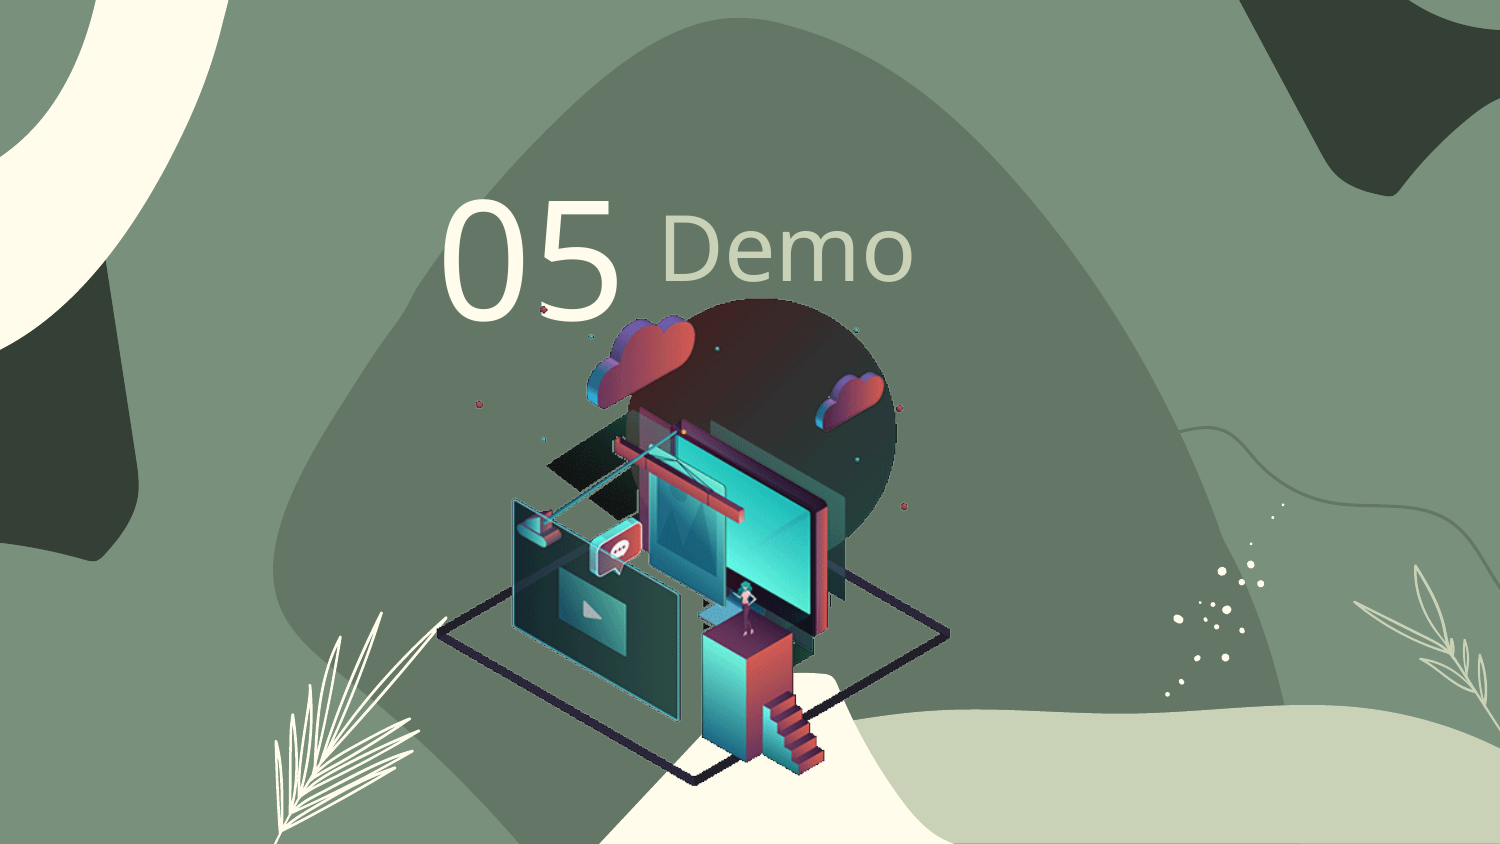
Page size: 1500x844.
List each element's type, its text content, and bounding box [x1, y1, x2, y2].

picture [368, 222, 1015, 844]
title Demo [642, 158, 1261, 250]
title 05 [368, 123, 642, 221]
